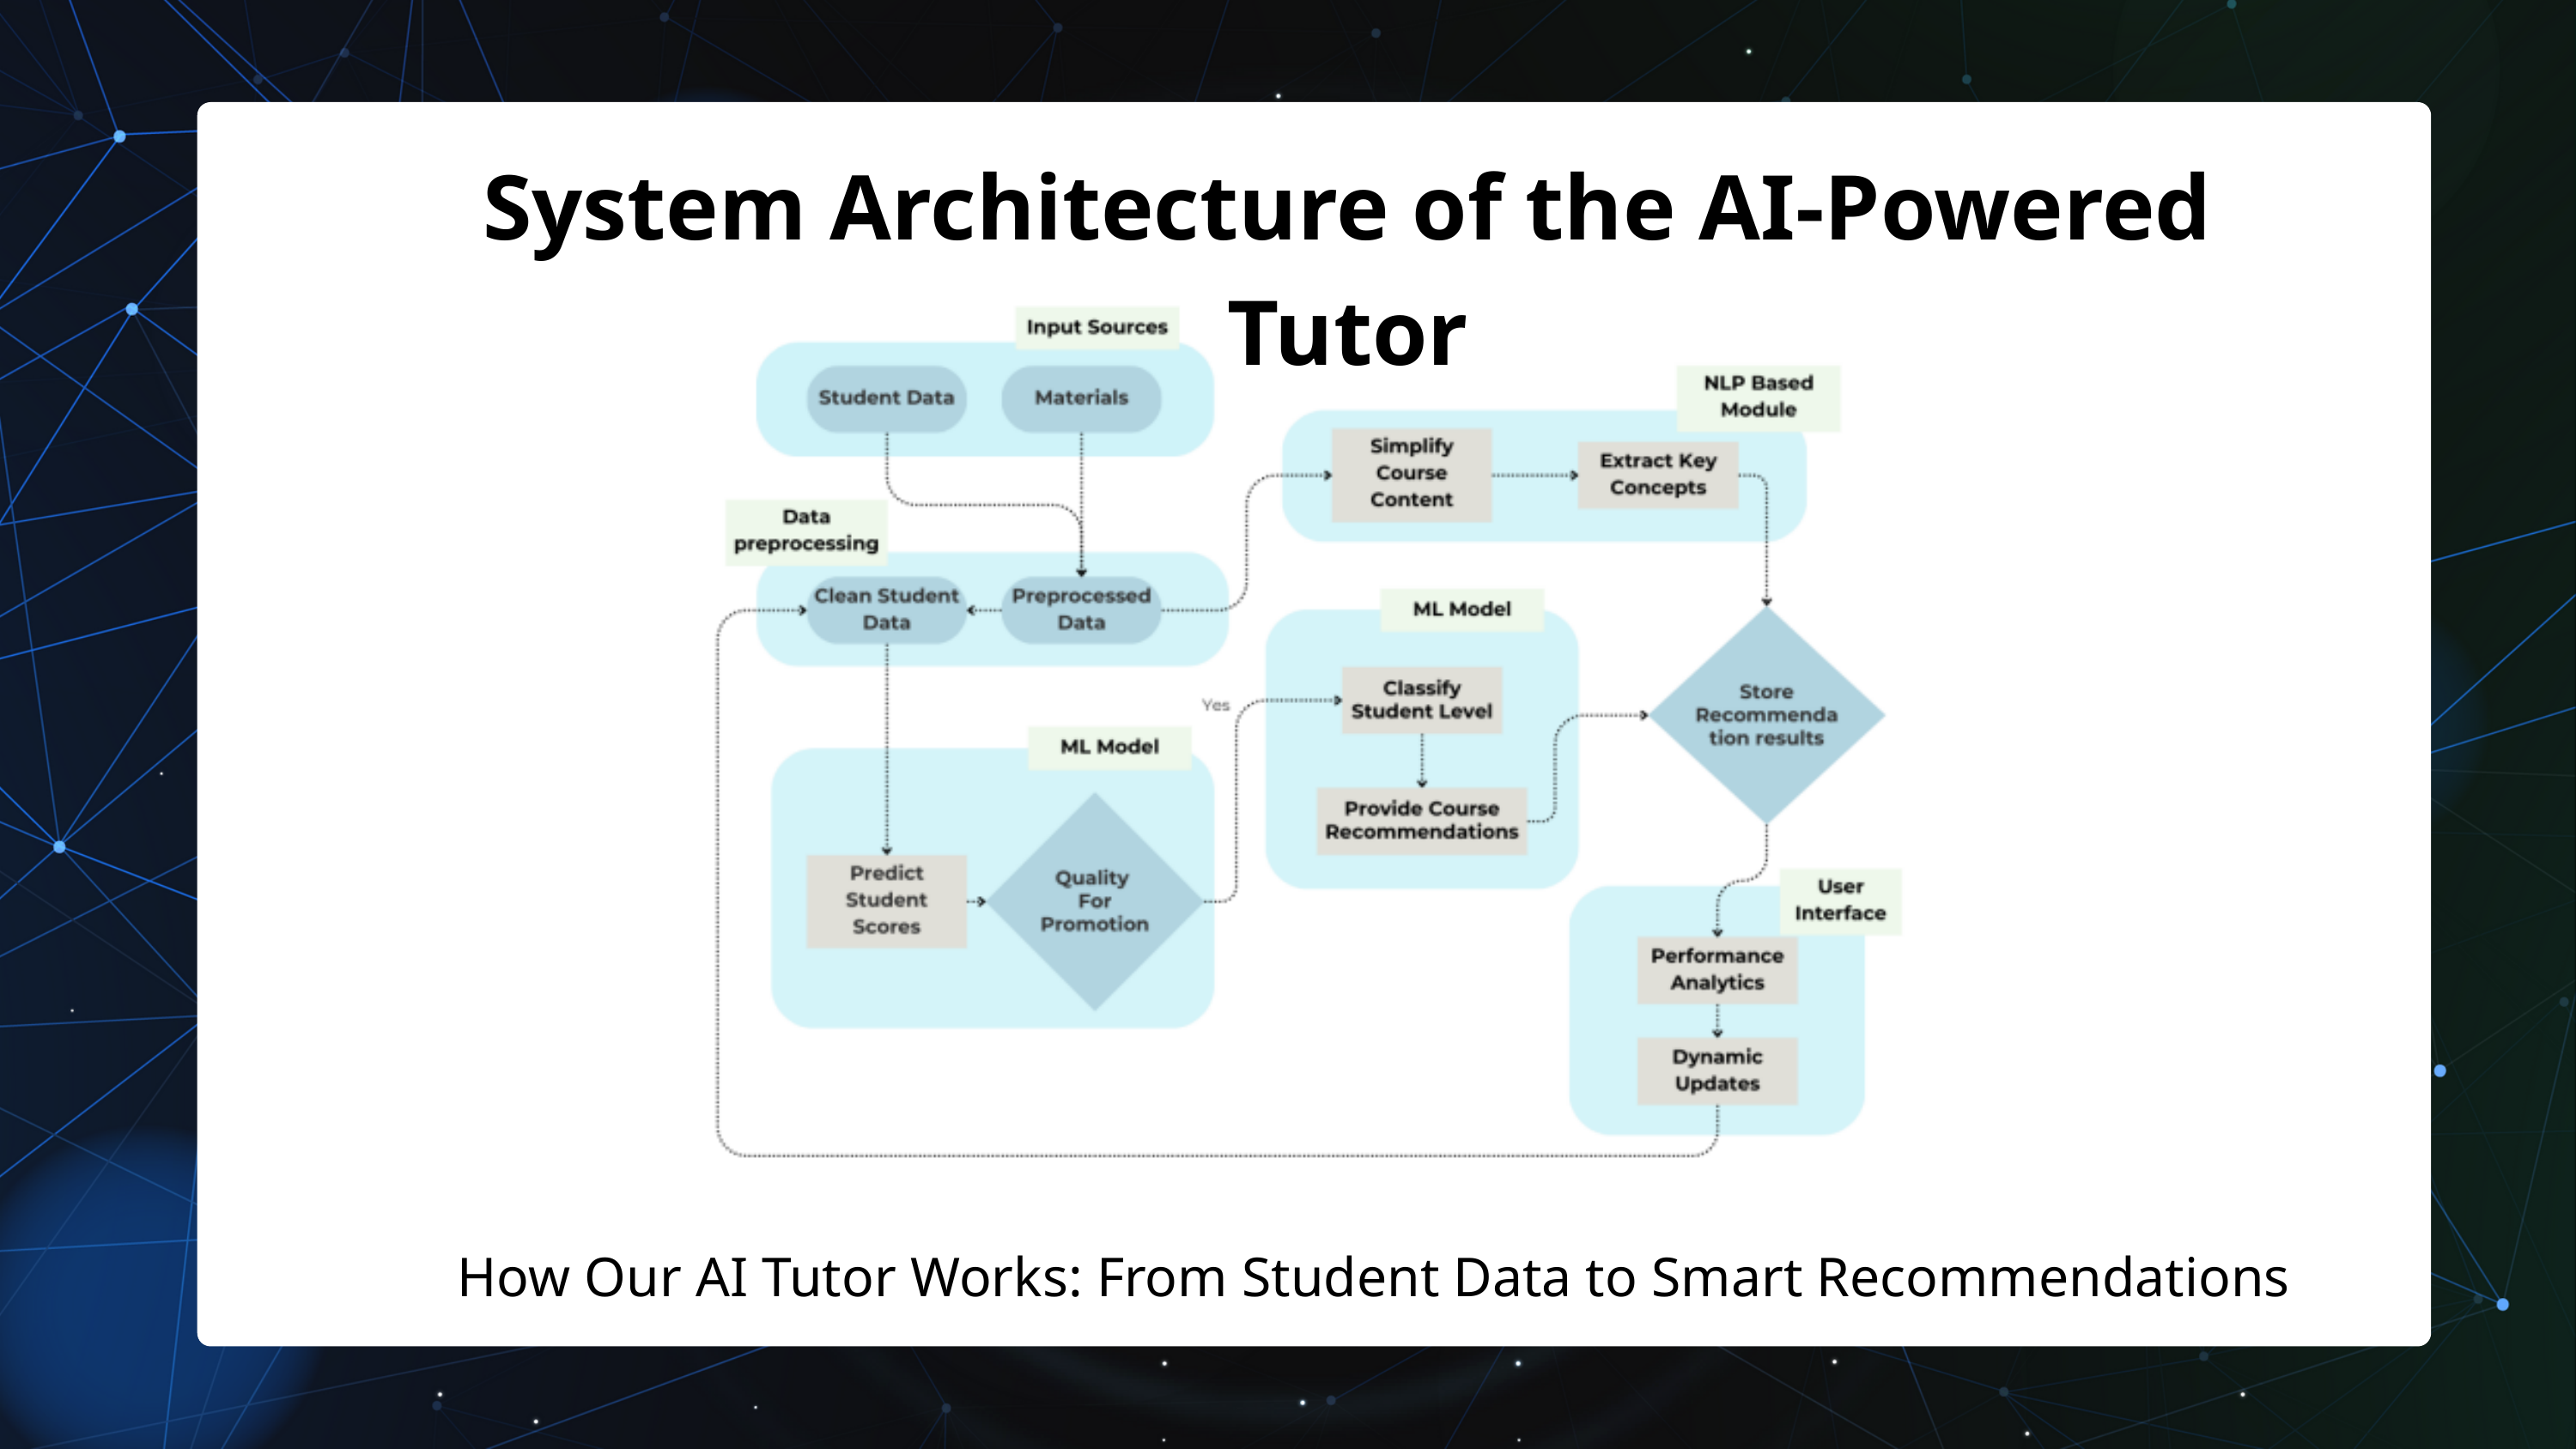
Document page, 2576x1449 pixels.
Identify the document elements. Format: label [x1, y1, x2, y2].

text_box [197, 101, 2432, 1347]
text_box [0, 0, 2576, 1449]
